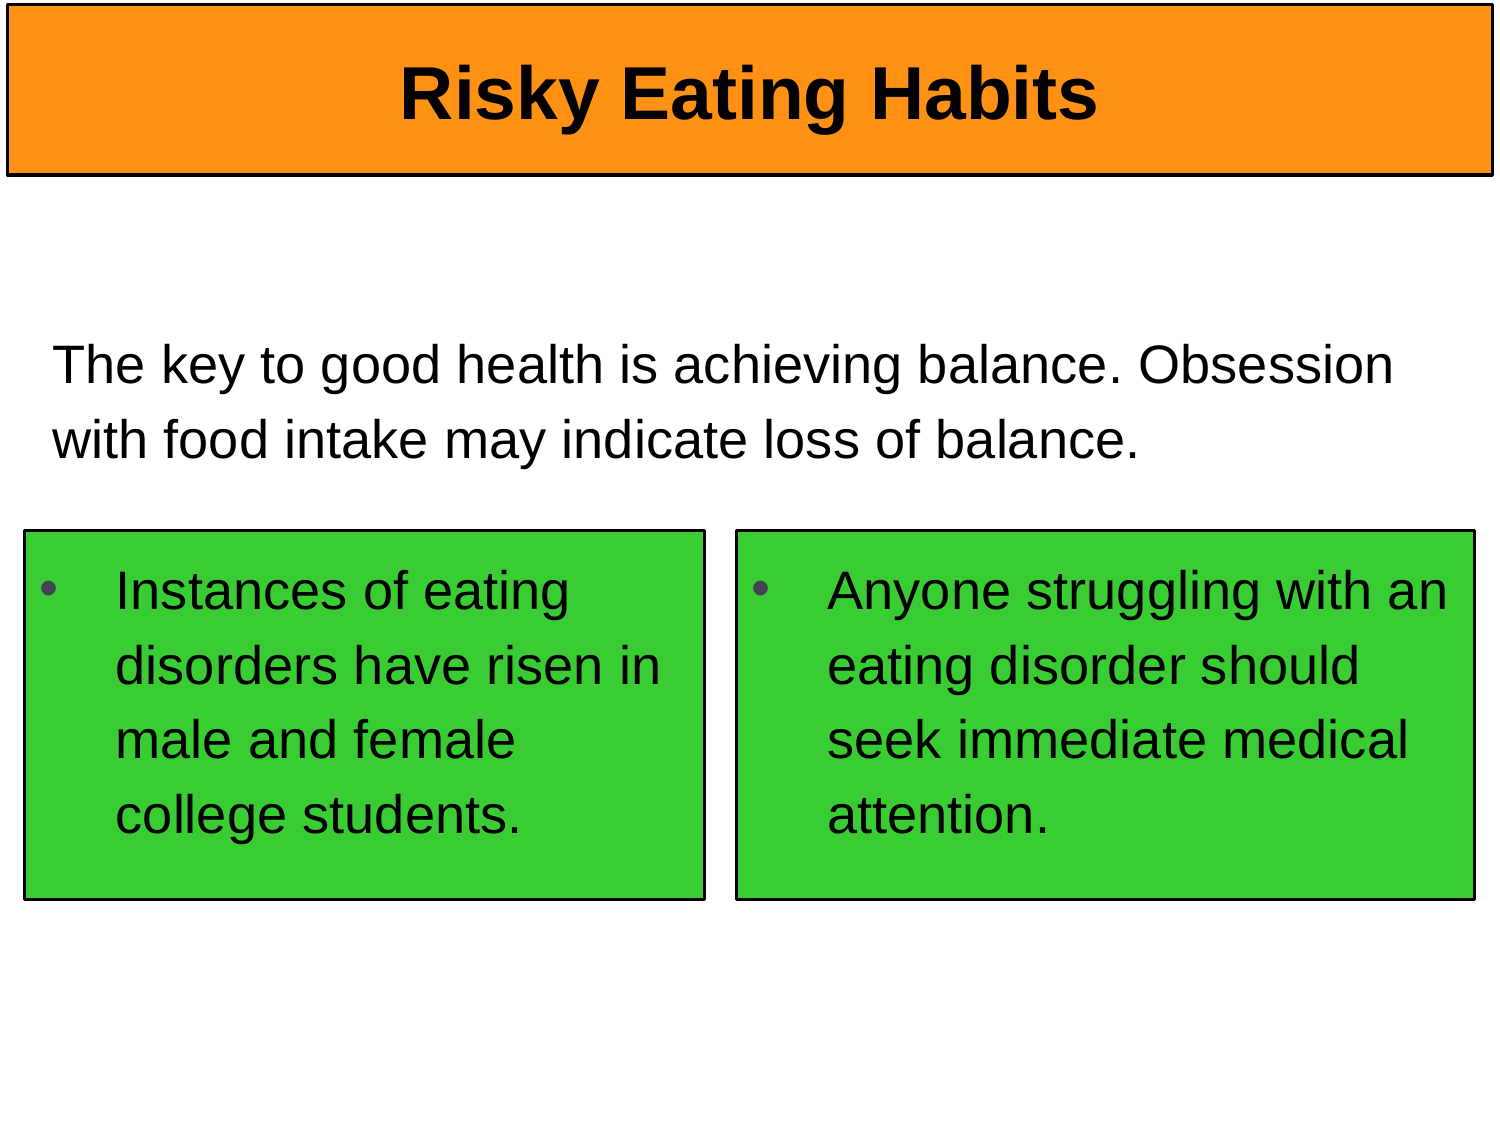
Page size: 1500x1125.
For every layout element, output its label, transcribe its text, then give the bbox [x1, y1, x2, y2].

text_box Instances of eating disorders have risen in male and female college students. [24, 530, 705, 900]
title Risky Eating Habits [7, 4, 1493, 175]
list The key to good health is achieving balance. Obsession with food intake may indicate loss of balance. [37, 312, 1475, 483]
text_box Anyone struggling with an eating disorder should seek immediate medical attention. [736, 530, 1475, 900]
